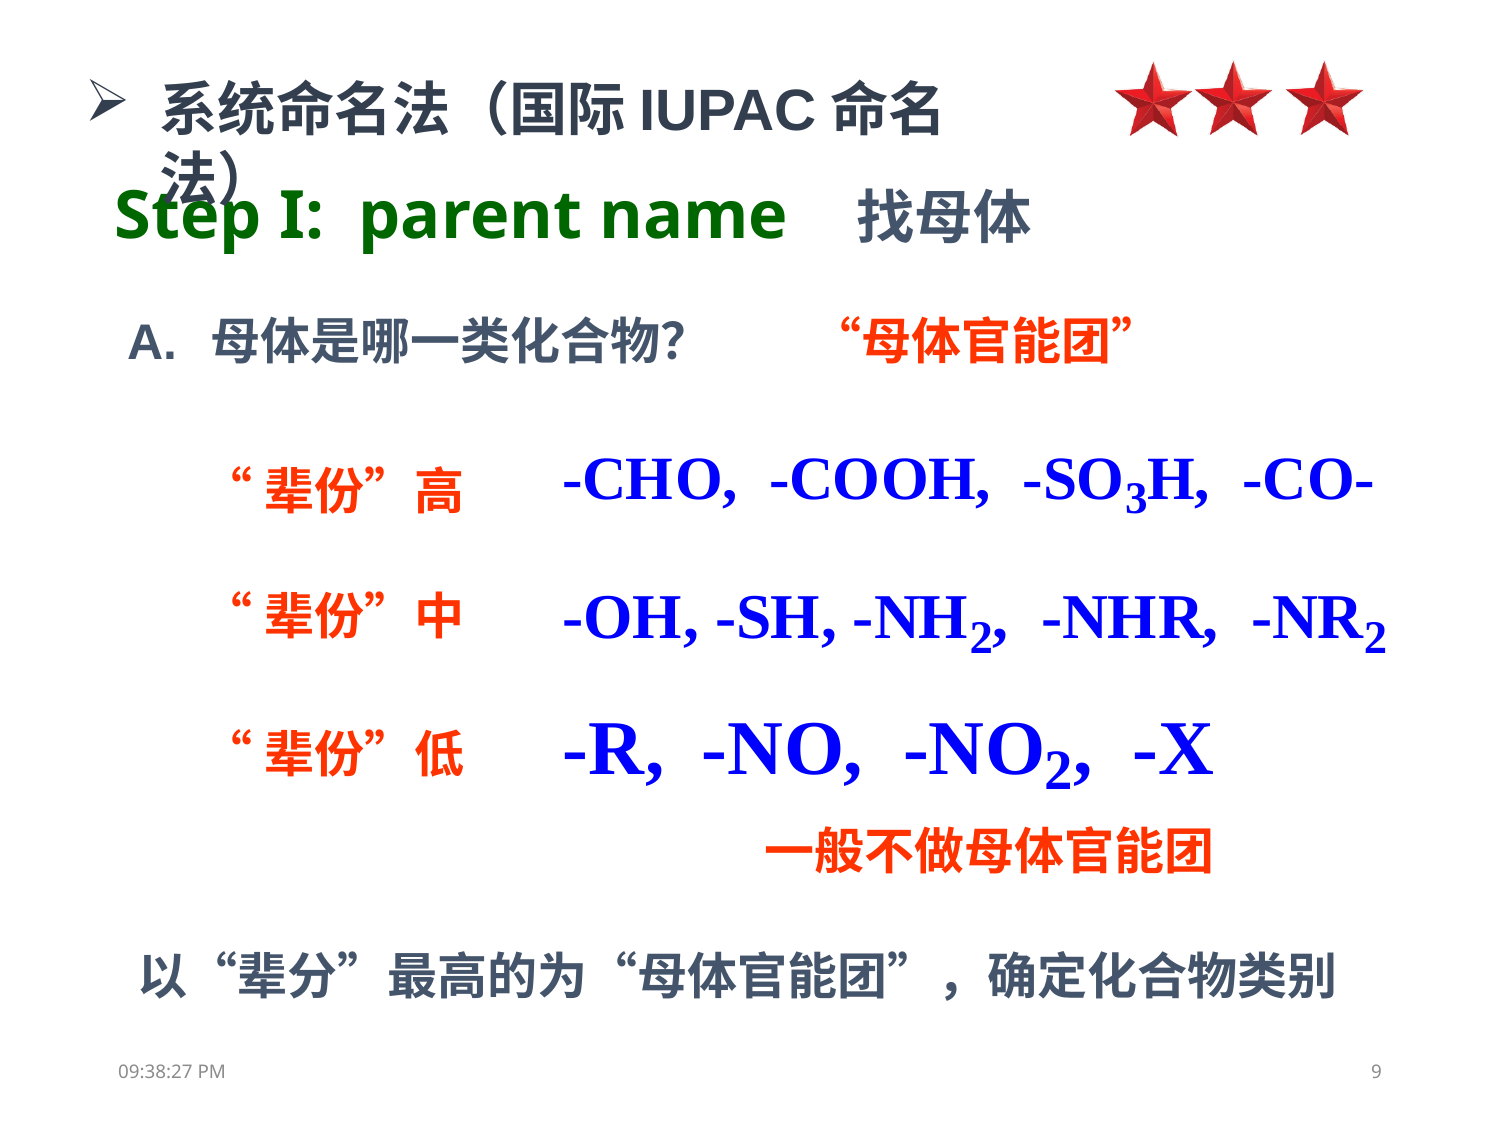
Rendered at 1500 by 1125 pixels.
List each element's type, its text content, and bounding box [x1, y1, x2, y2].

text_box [69, 60, 1364, 165]
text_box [99, 164, 1400, 1013]
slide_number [103, 1042, 441, 1103]
slide_number 9 [1059, 1042, 1397, 1103]
